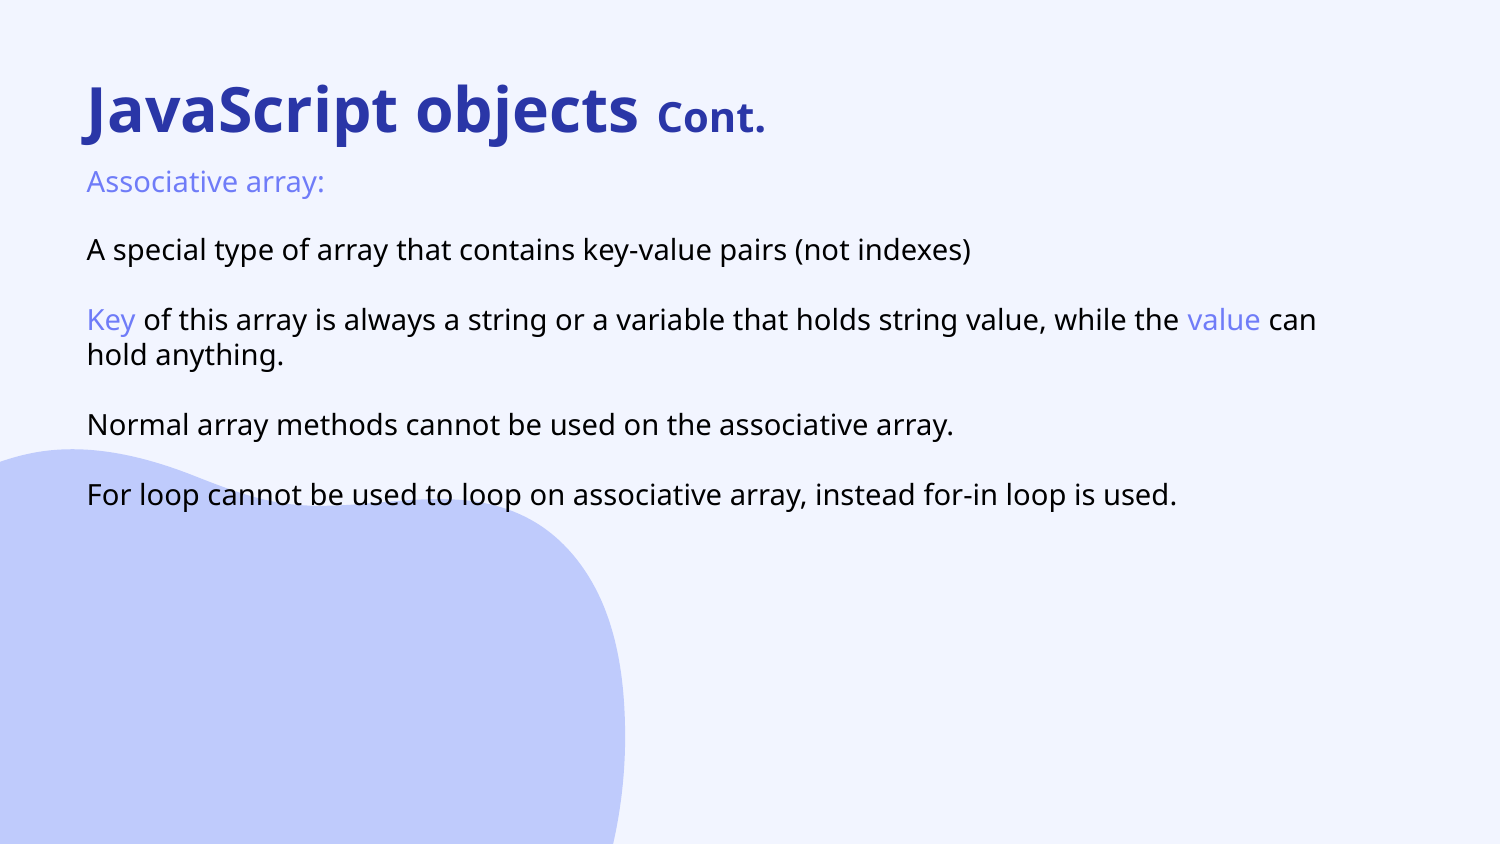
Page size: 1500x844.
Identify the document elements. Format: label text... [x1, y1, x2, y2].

text_box Associative array: [71, 163, 1400, 214]
title JavaScript objects Cont. [71, 69, 1338, 163]
text_box A special type of array that contains key-value pairs (not indexes) Key of this array is always a string or a variable that holds string value, while the value can hold anything. Normal array methods cannot be used on the associative array. For loop cannot be used to loop on associative array, instead for-in loop is used. [71, 231, 1339, 612]
